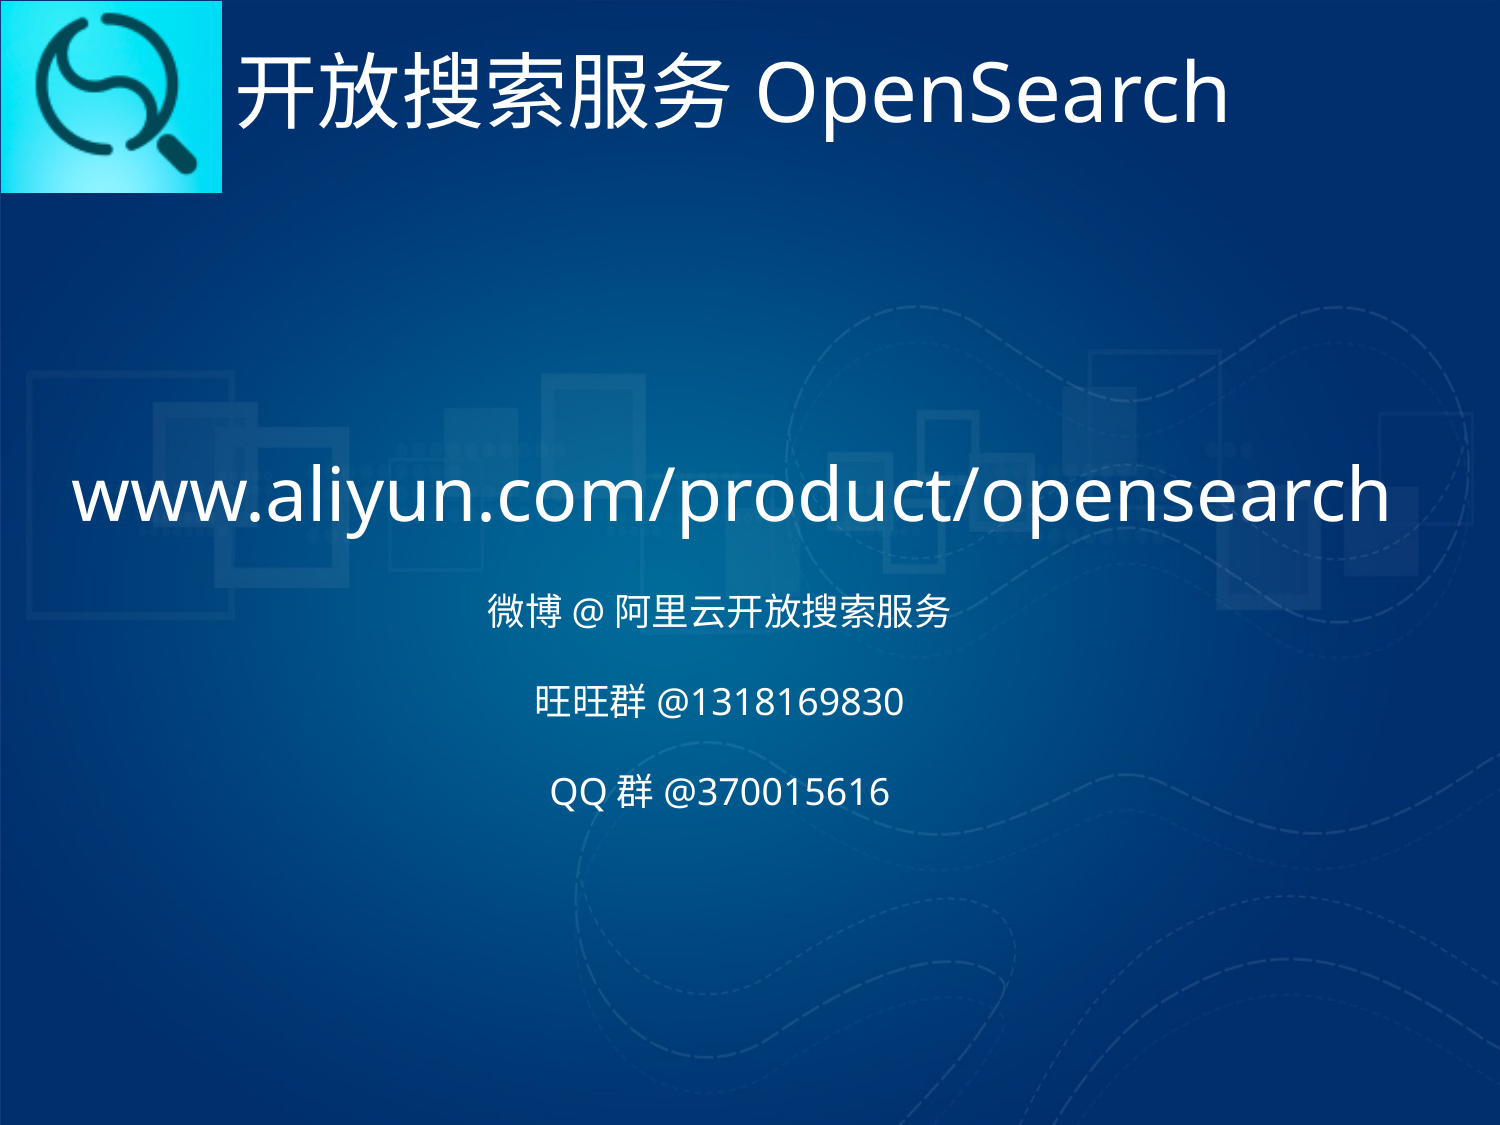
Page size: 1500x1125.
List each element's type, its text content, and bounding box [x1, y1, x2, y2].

text_box 微博@阿里云开放搜索服务 旺旺群@1318169830 QQ群@370015616 [480, 580, 960, 821]
text_box 开放搜索服务OpenSearch [227, 31, 1241, 147]
picture [0, 0, 1500, 1125]
text_box www.aliyun.com/product/opensearch [64, 439, 1402, 545]
